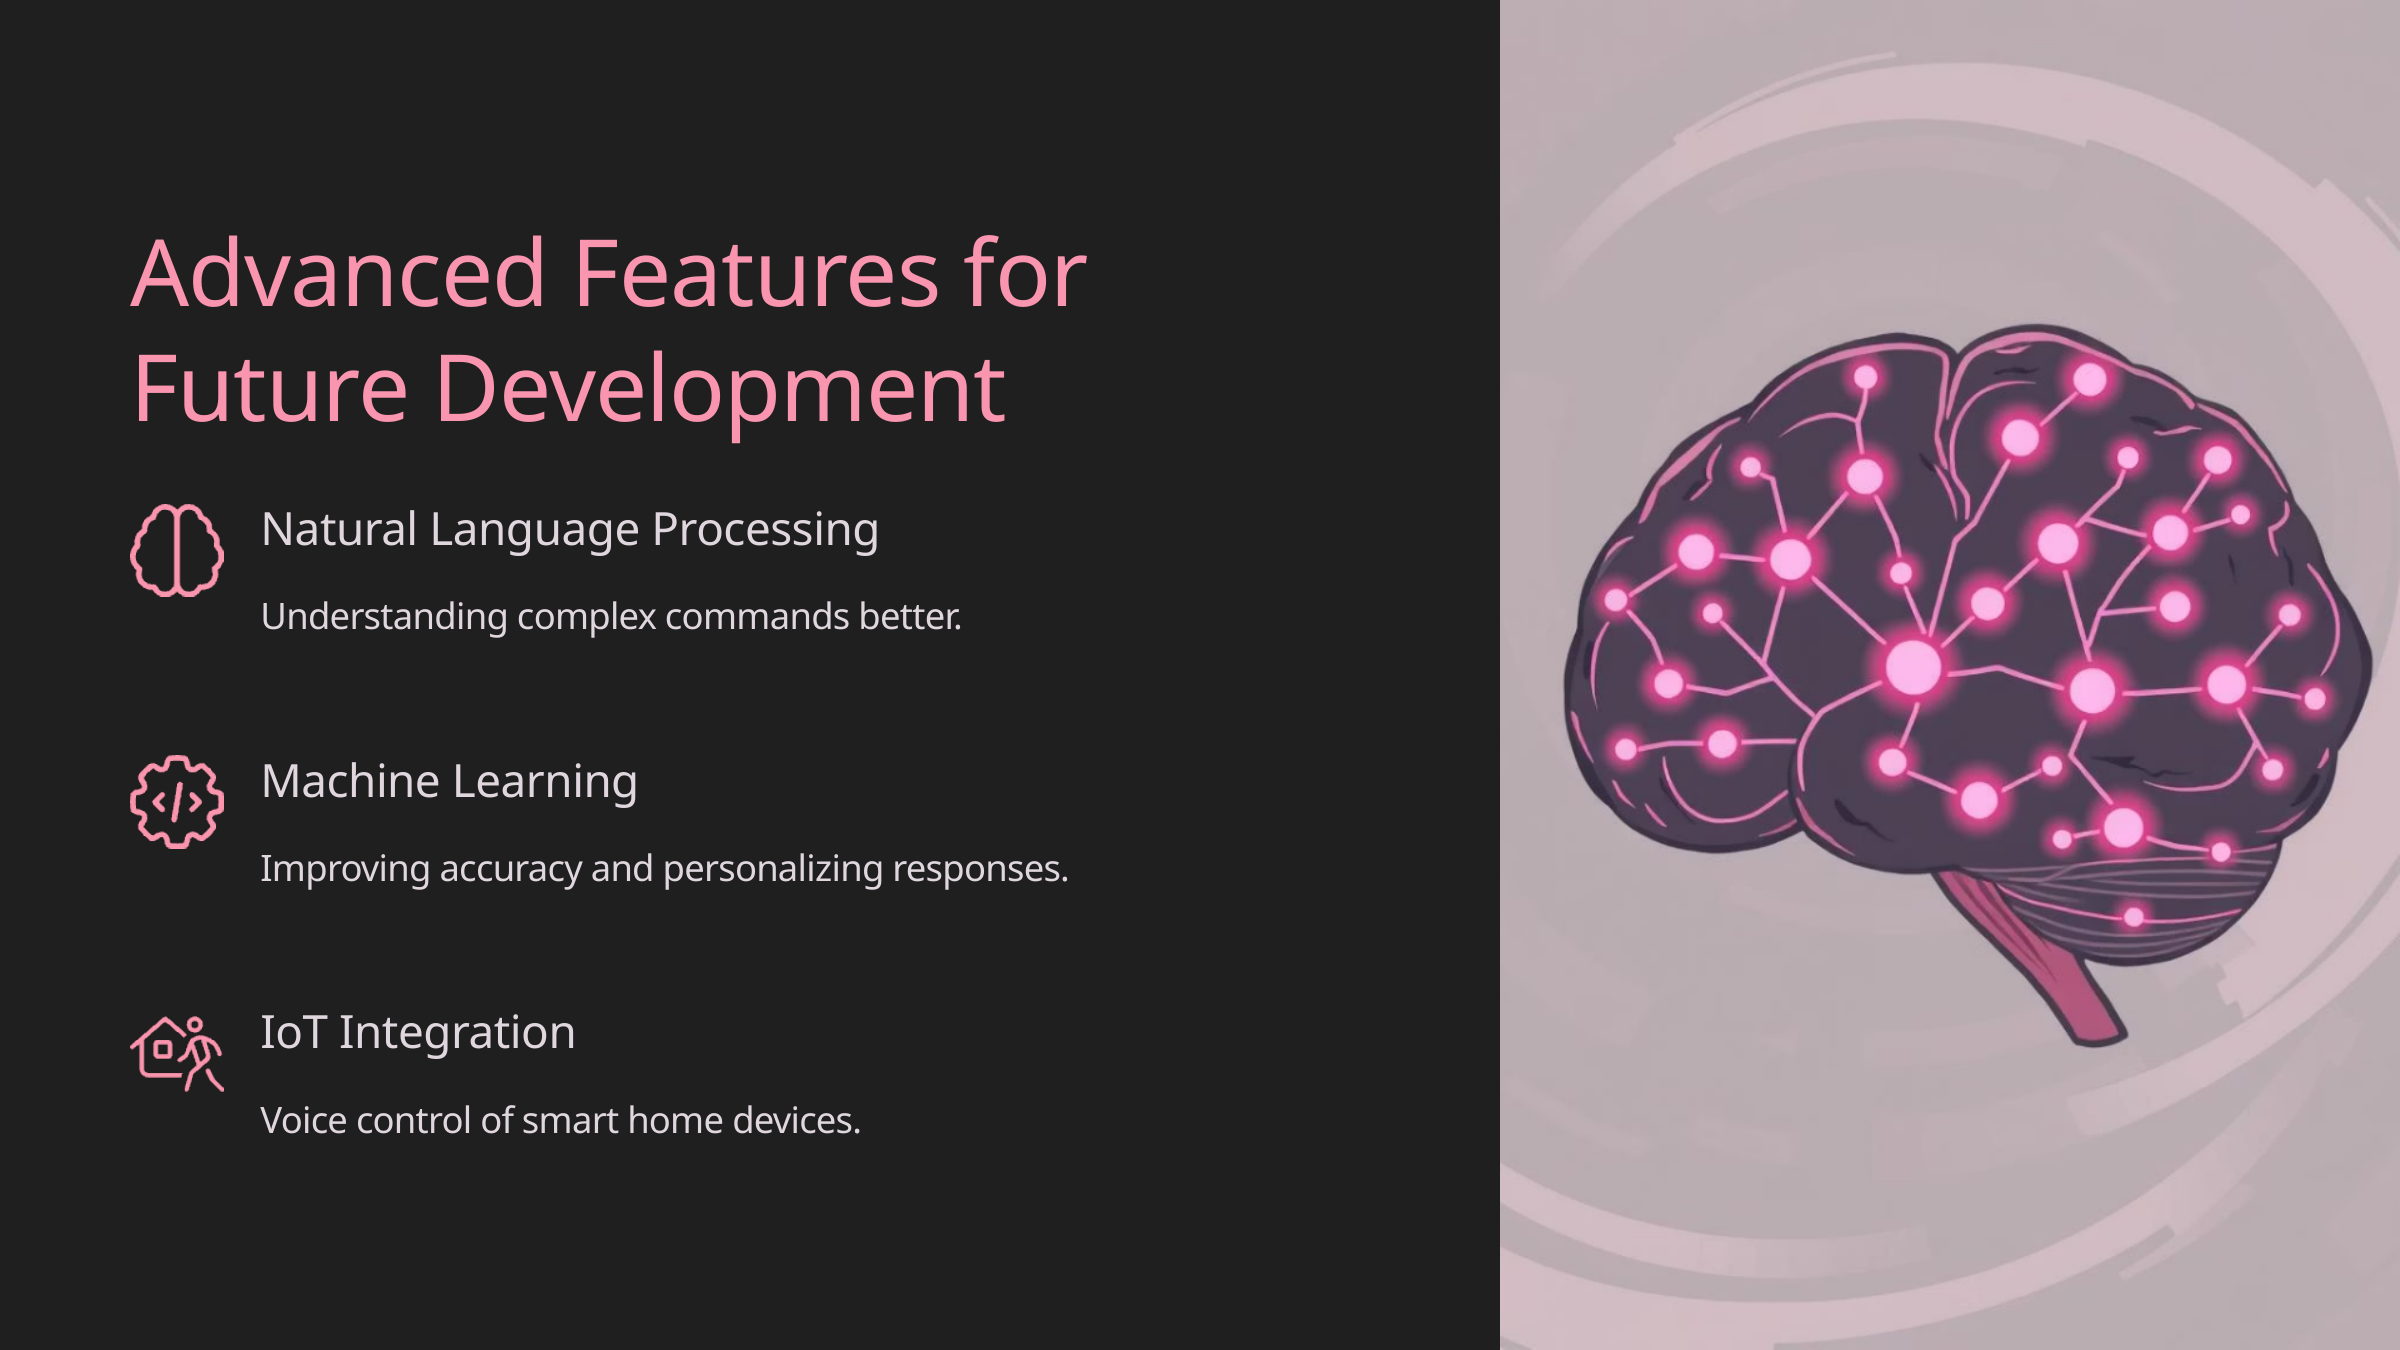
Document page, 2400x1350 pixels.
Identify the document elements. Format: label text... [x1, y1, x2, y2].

text_box Machine Learning [260, 749, 726, 808]
text_box Natural Language Processing [260, 497, 791, 556]
picture [130, 1007, 224, 1101]
text_box IoT Integration [260, 1000, 726, 1059]
picture [130, 755, 224, 849]
text_box Understanding complex commands better. [260, 577, 1370, 638]
text_box Voice control of smart home devices. [260, 1081, 1370, 1141]
text_box Advanced Features for Future Development [130, 209, 1370, 442]
picture [130, 504, 224, 598]
picture [1499, 0, 2400, 1350]
text_box Improving accuracy and personalizing responses. [260, 829, 1370, 890]
